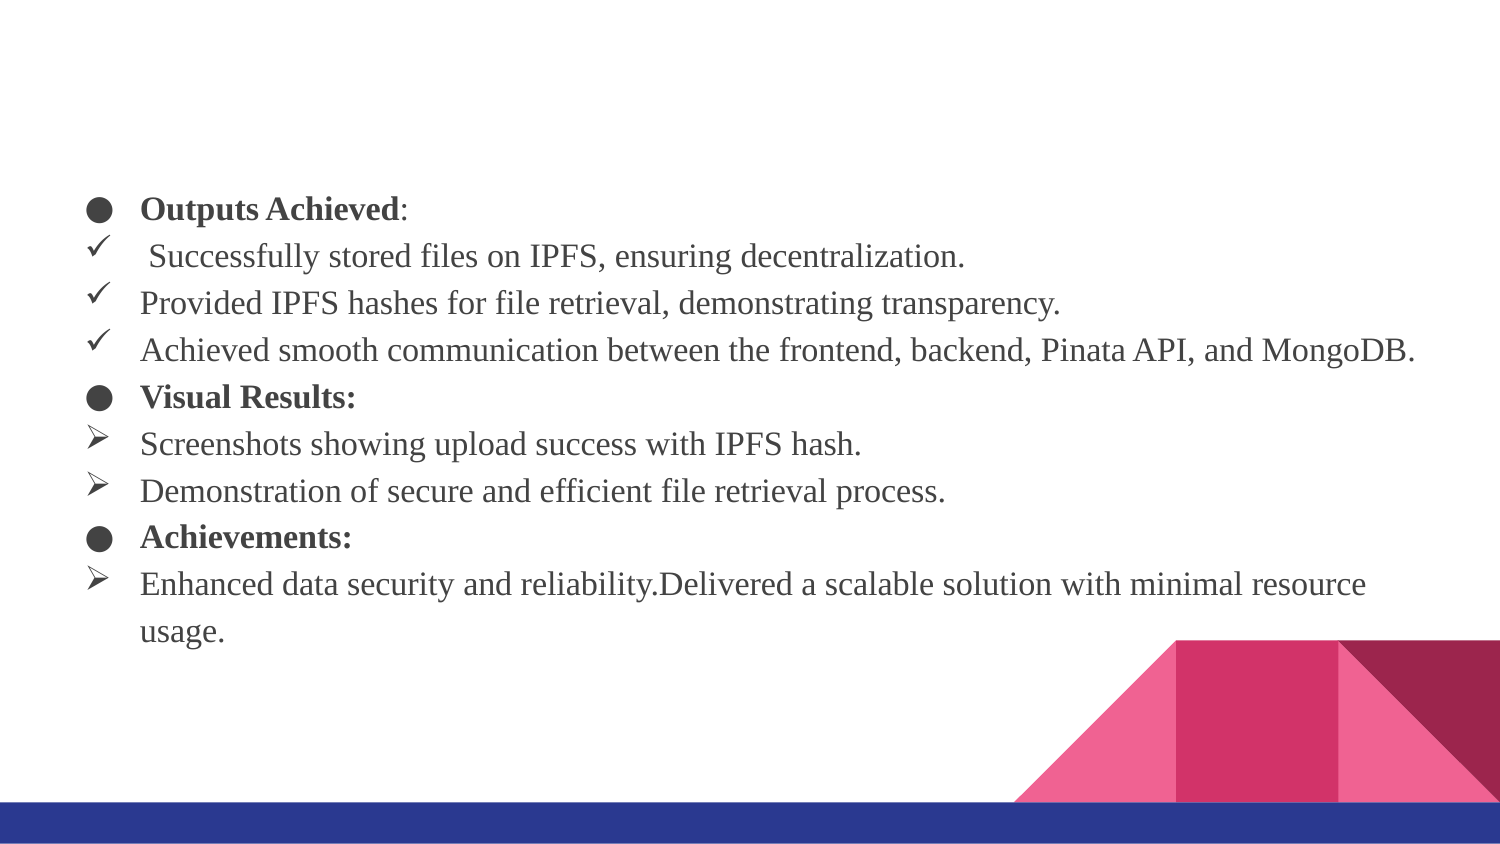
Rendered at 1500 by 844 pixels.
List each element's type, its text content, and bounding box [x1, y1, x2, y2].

list Outputs Achieved: Successfully stored files on IPFS, ensuring decentralization. Provided IPFS hashes for file retrieval, demonstrating transparency. Achieved smooth communication between the frontend, backend, Pinata API, and MongoDB. Visual Results: Screenshots showing upload success with IPFS hash. Demonstration of secure and efficient file retrieval process. Achievements: Enhanced data security and reliability.Delivered a scalable solution with minimal resource usage. [51, 165, 1449, 713]
